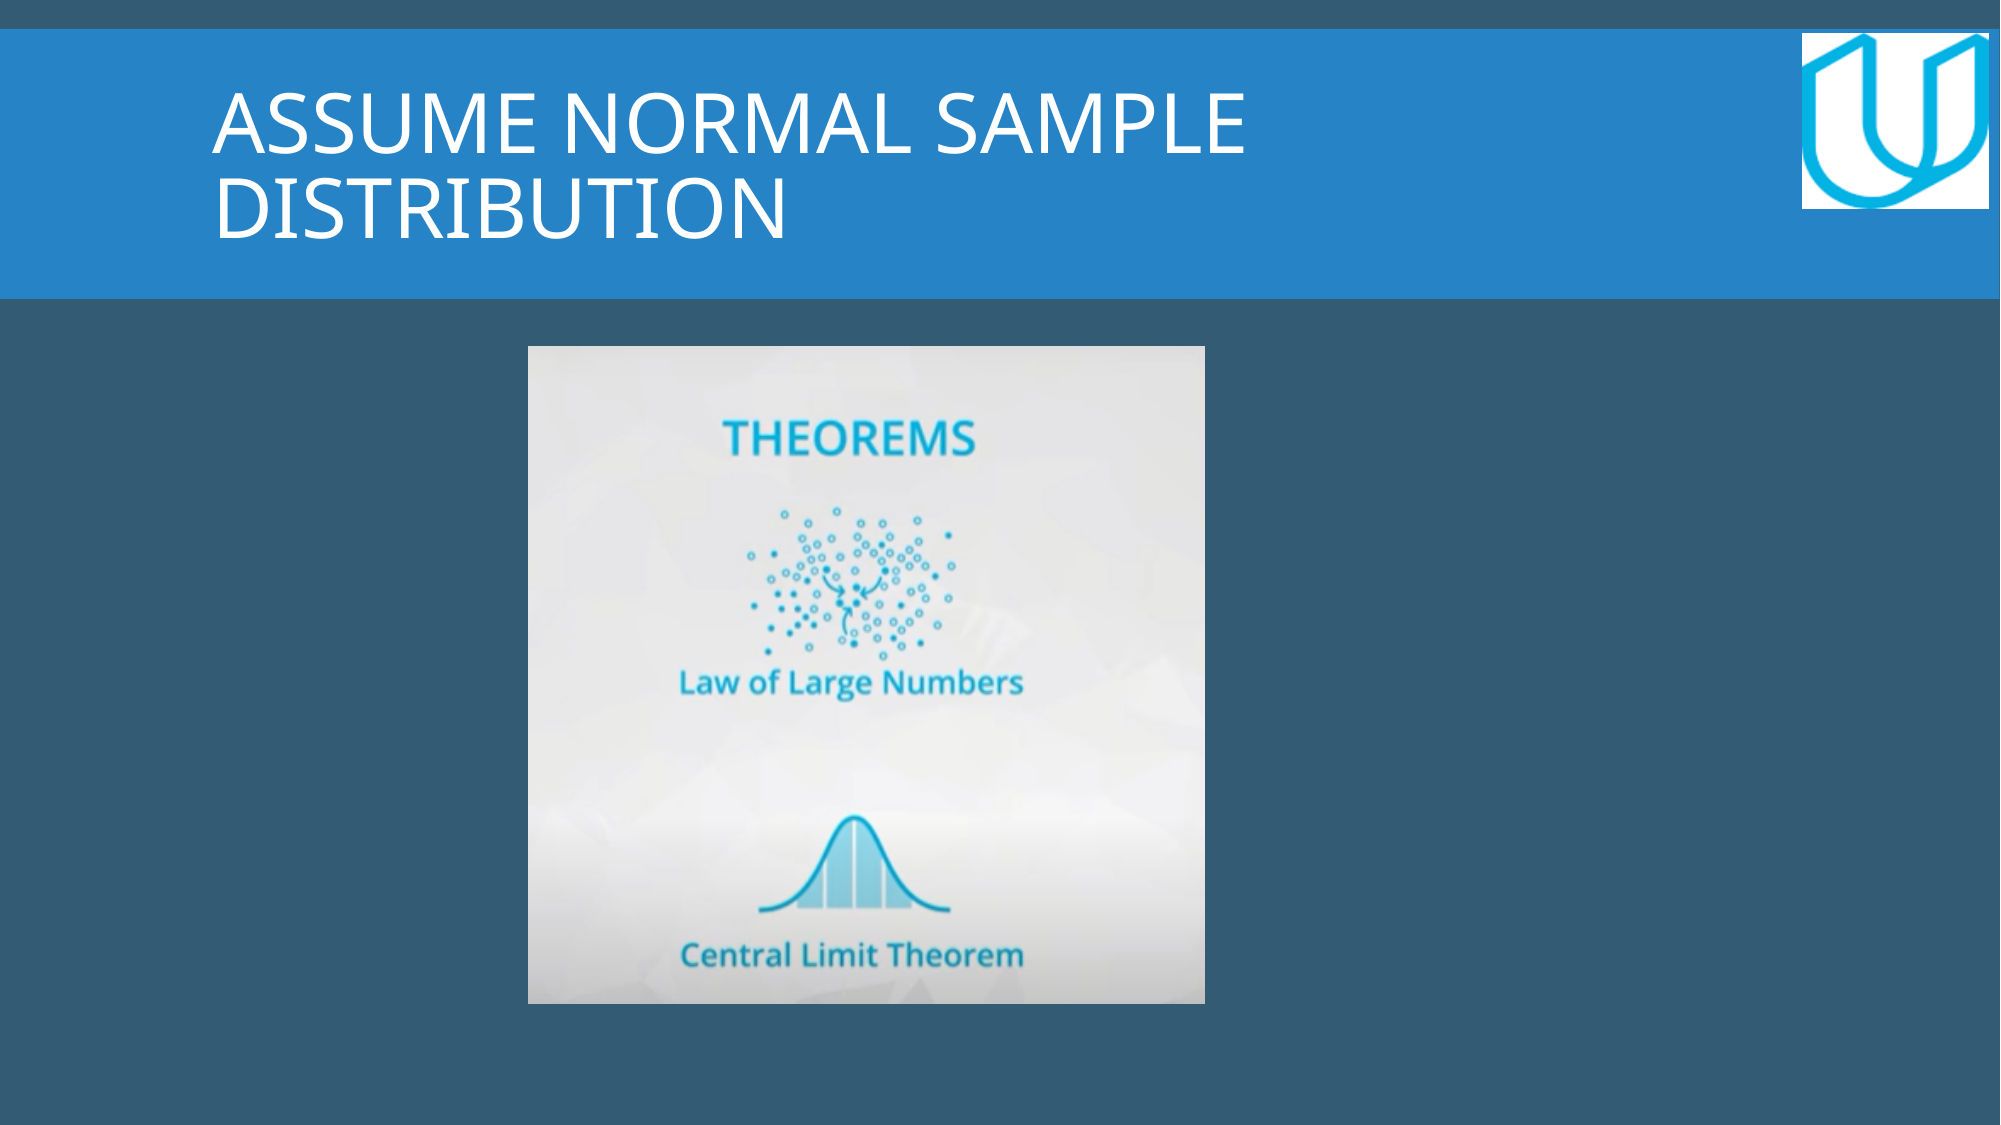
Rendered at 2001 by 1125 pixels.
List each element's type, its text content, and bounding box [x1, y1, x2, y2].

picture [1802, 33, 1989, 167]
picture [527, 345, 1205, 1005]
title Assume normal sample distribution [197, 46, 1803, 295]
picture [1876, 124, 1989, 209]
picture [1816, 47, 1912, 197]
picture [1933, 47, 1974, 167]
picture [1803, 159, 1866, 209]
